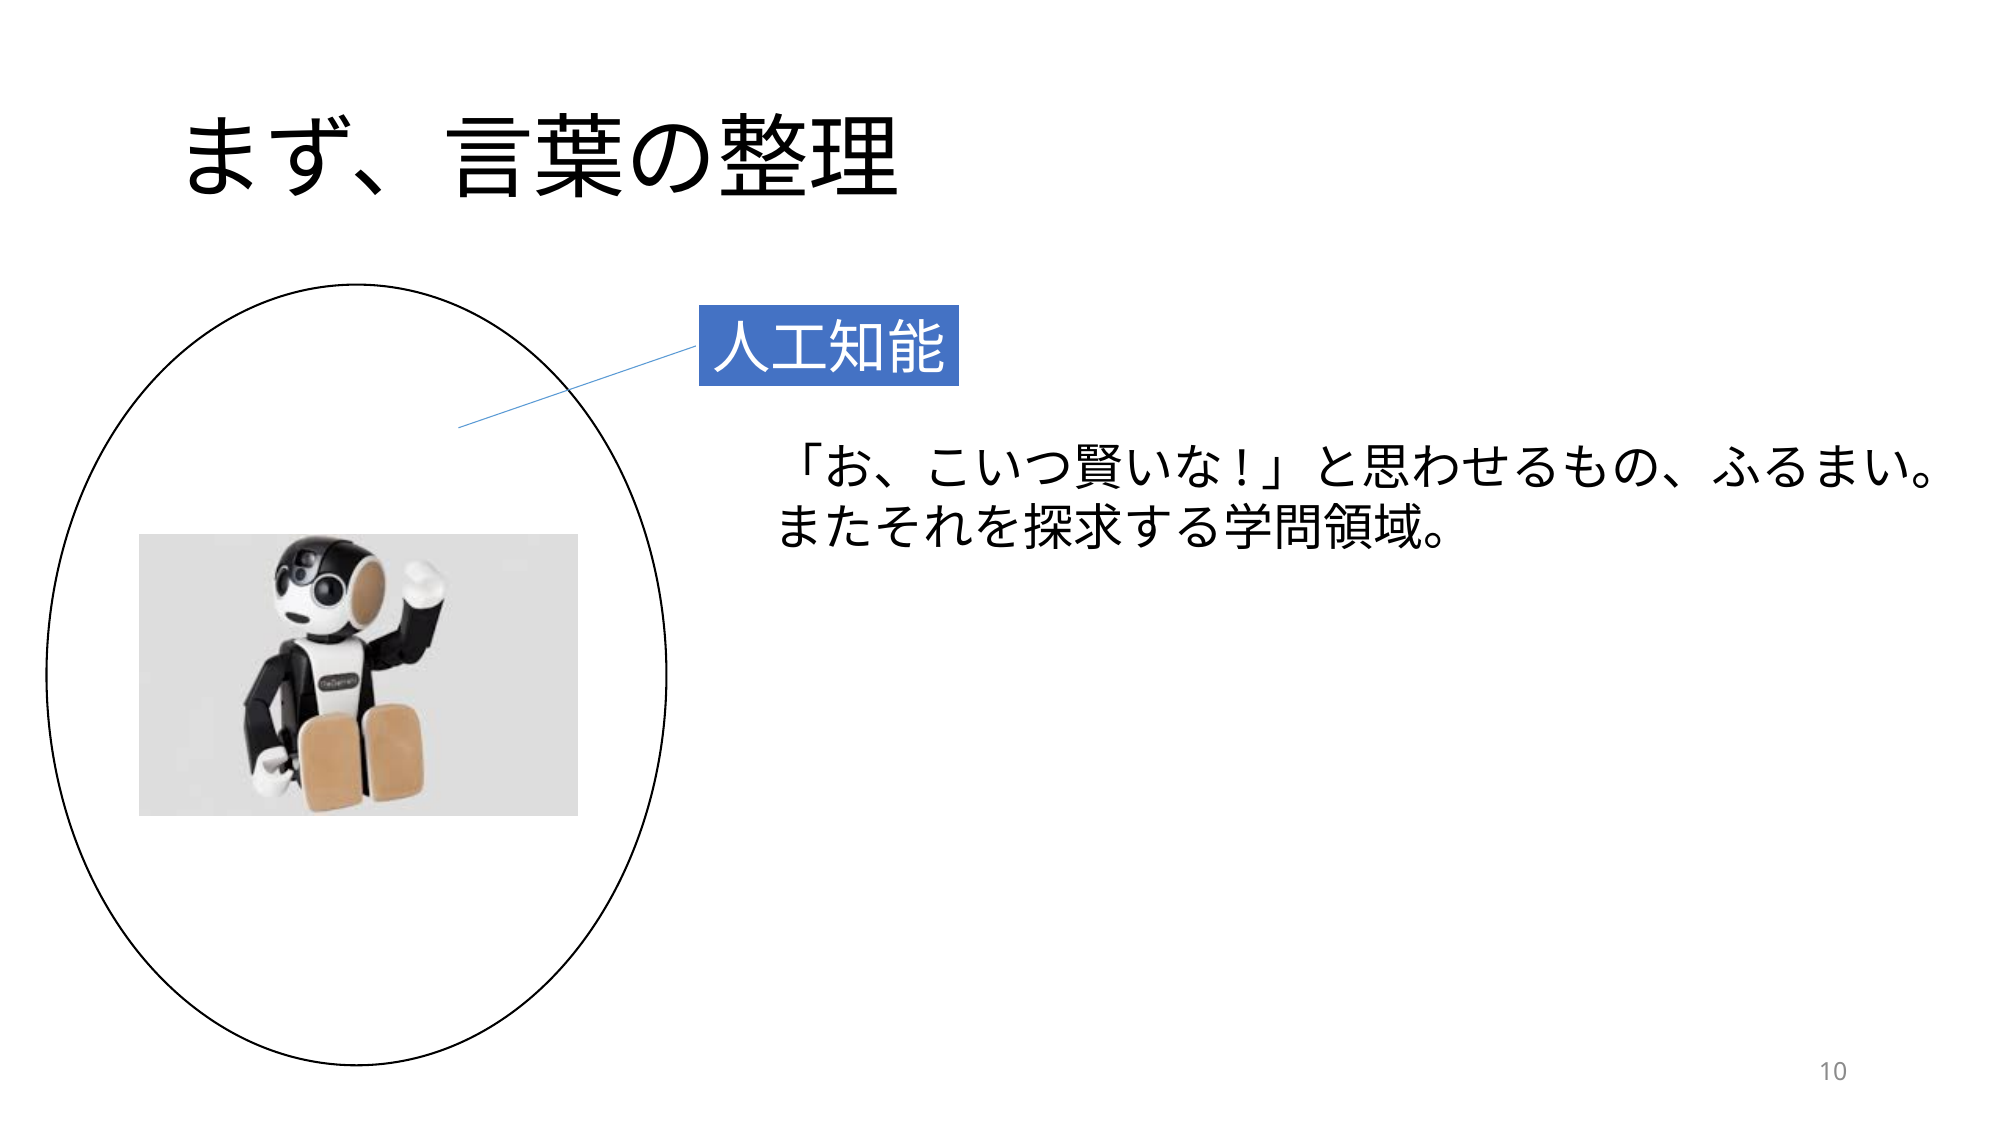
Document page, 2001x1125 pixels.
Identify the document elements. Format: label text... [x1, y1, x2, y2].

picture [139, 534, 578, 816]
slide_number 10 [1412, 1042, 1863, 1103]
title まず、言葉の整理 [158, 52, 1884, 270]
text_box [458, 345, 696, 428]
text_box 「お、こいつ賢いな!」と思わせるもの、ふるまい。 またそれを探求する学問領域。 [758, 427, 1976, 563]
text_box [45, 283, 668, 1067]
text_box 人工知能 [696, 302, 962, 389]
